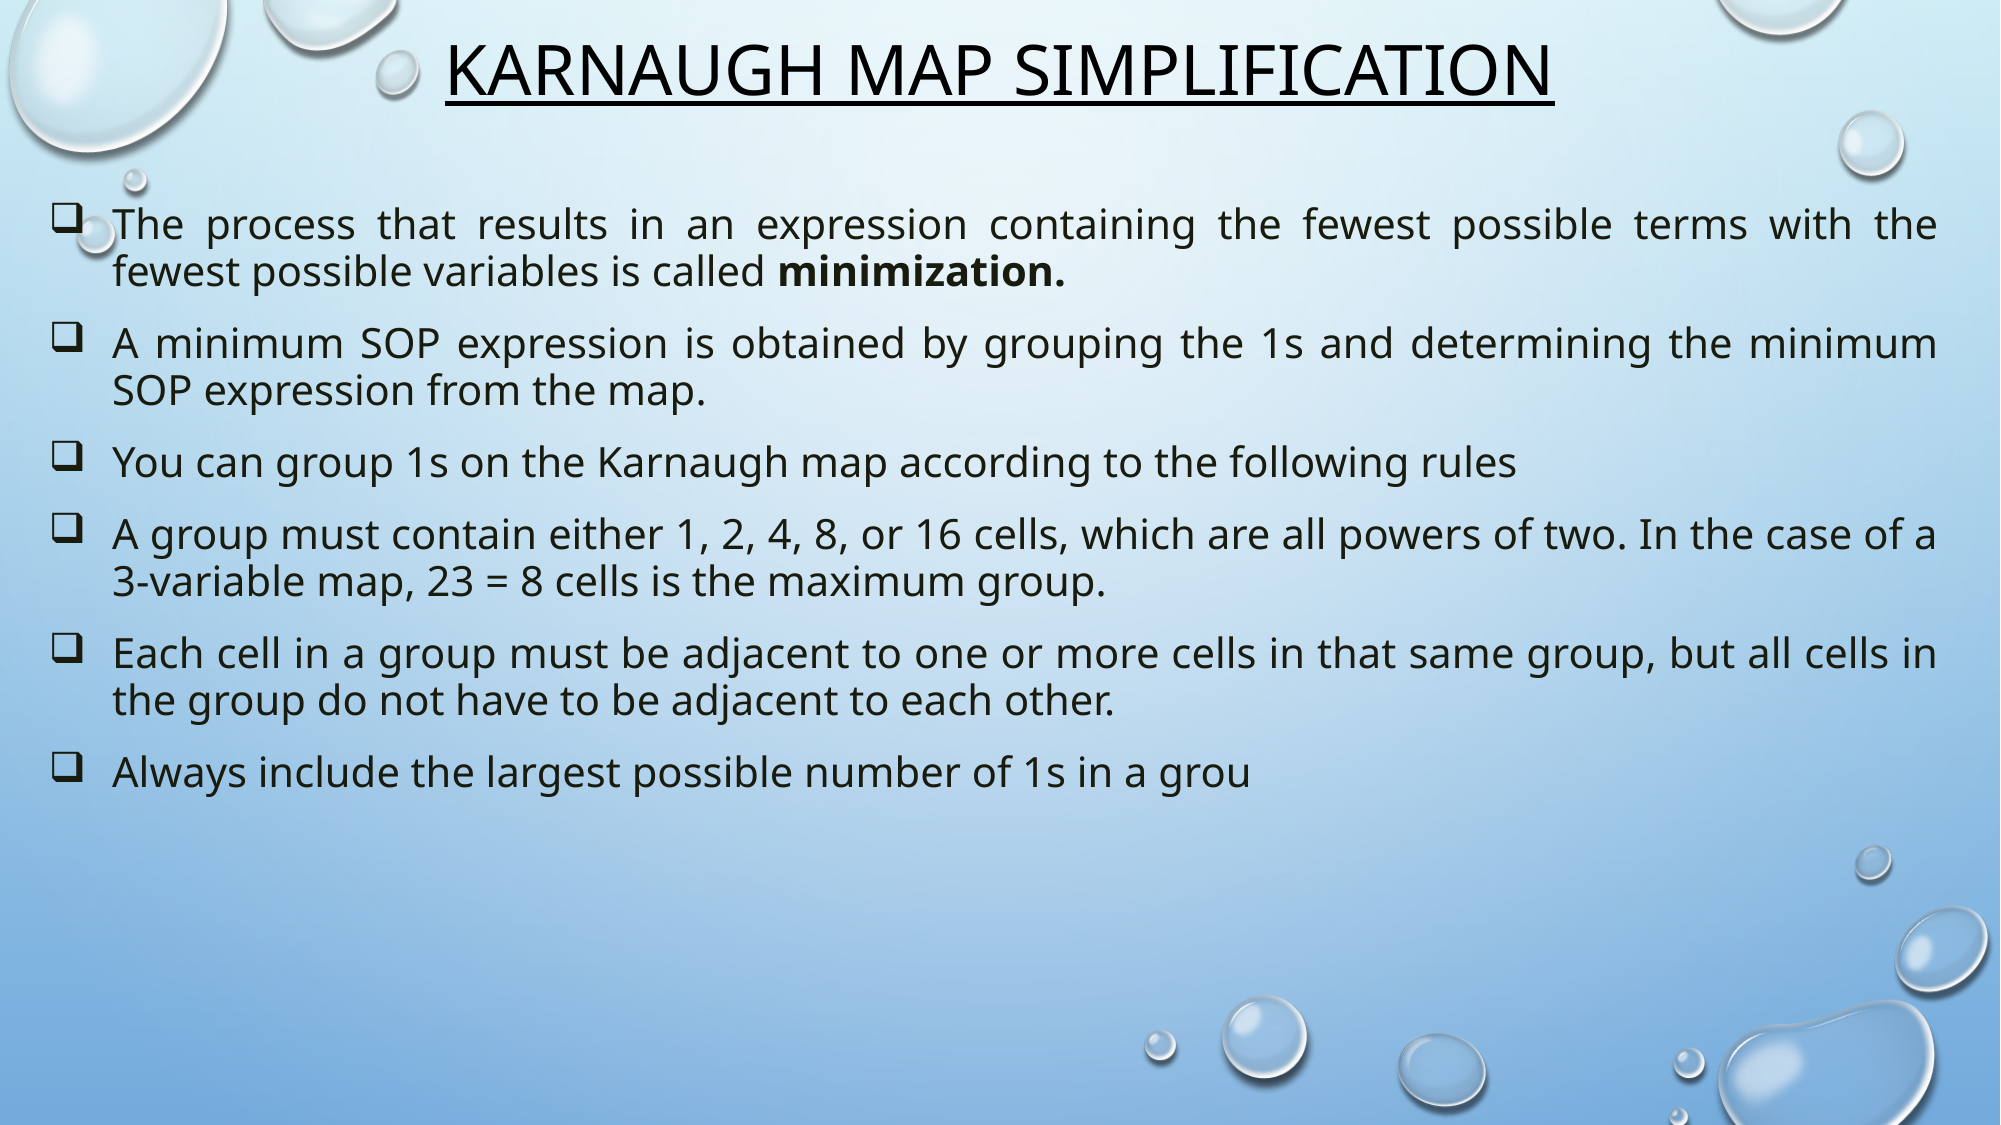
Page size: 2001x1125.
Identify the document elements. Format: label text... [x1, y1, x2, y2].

list The process that results in an expression containing the fewest possible terms with the fewest possible variables is called minimization. A minimum SOP expression is obtained by grouping the 1s and determining the minimum SOP expression from the map. You can group 1s on the Karnaugh map according to the following rules A group must contain either 1, 2, 4, 8, or 16 cells, which are all powers of two. In the case of a 3-variable map, 23 = 8 cells is the maximum group. Each cell in a group must be adjacent to one or more cells in that same group, but all cells in the group do not have to be adjacent to each other. Always include the largest possible number of 1s in a grou [34, 193, 1954, 1060]
title Karnaugh Map Simplification [149, 27, 1850, 118]
picture [0, 0, 2000, 1125]
